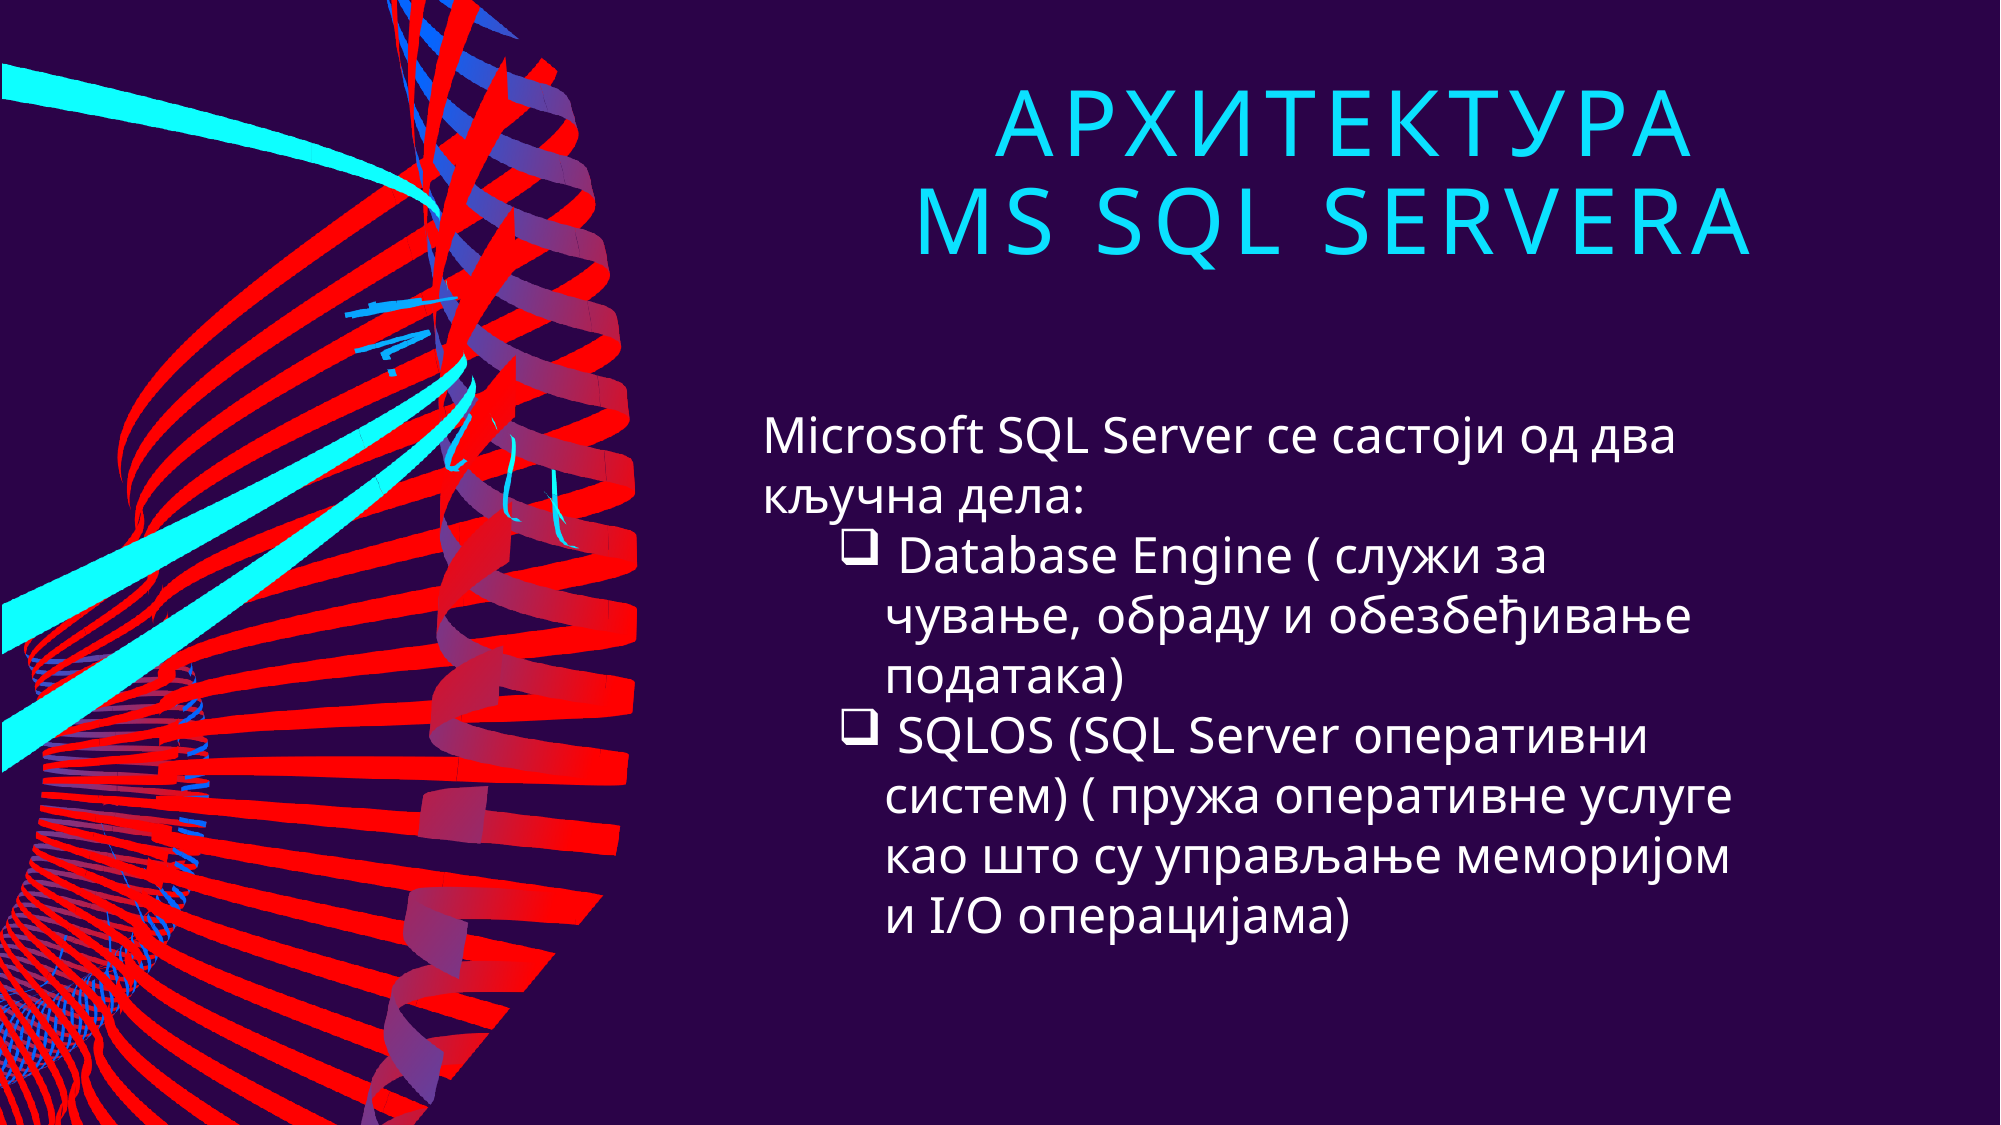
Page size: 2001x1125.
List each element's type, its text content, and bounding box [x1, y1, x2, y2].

title Архитектура MS SQL Servera [751, 69, 1945, 328]
picture [0, 0, 2000, 1125]
text_box Microsoft SQL Server се састоји од два кључна дела: Database Engine ( служи за чување, обраду и обезбеђивање података) SQLOS (SQL Server оперативни систем) ( пружа оперативне услуге као што су управљање меморијом и I/O операцијама) [747, 396, 1772, 1011]
